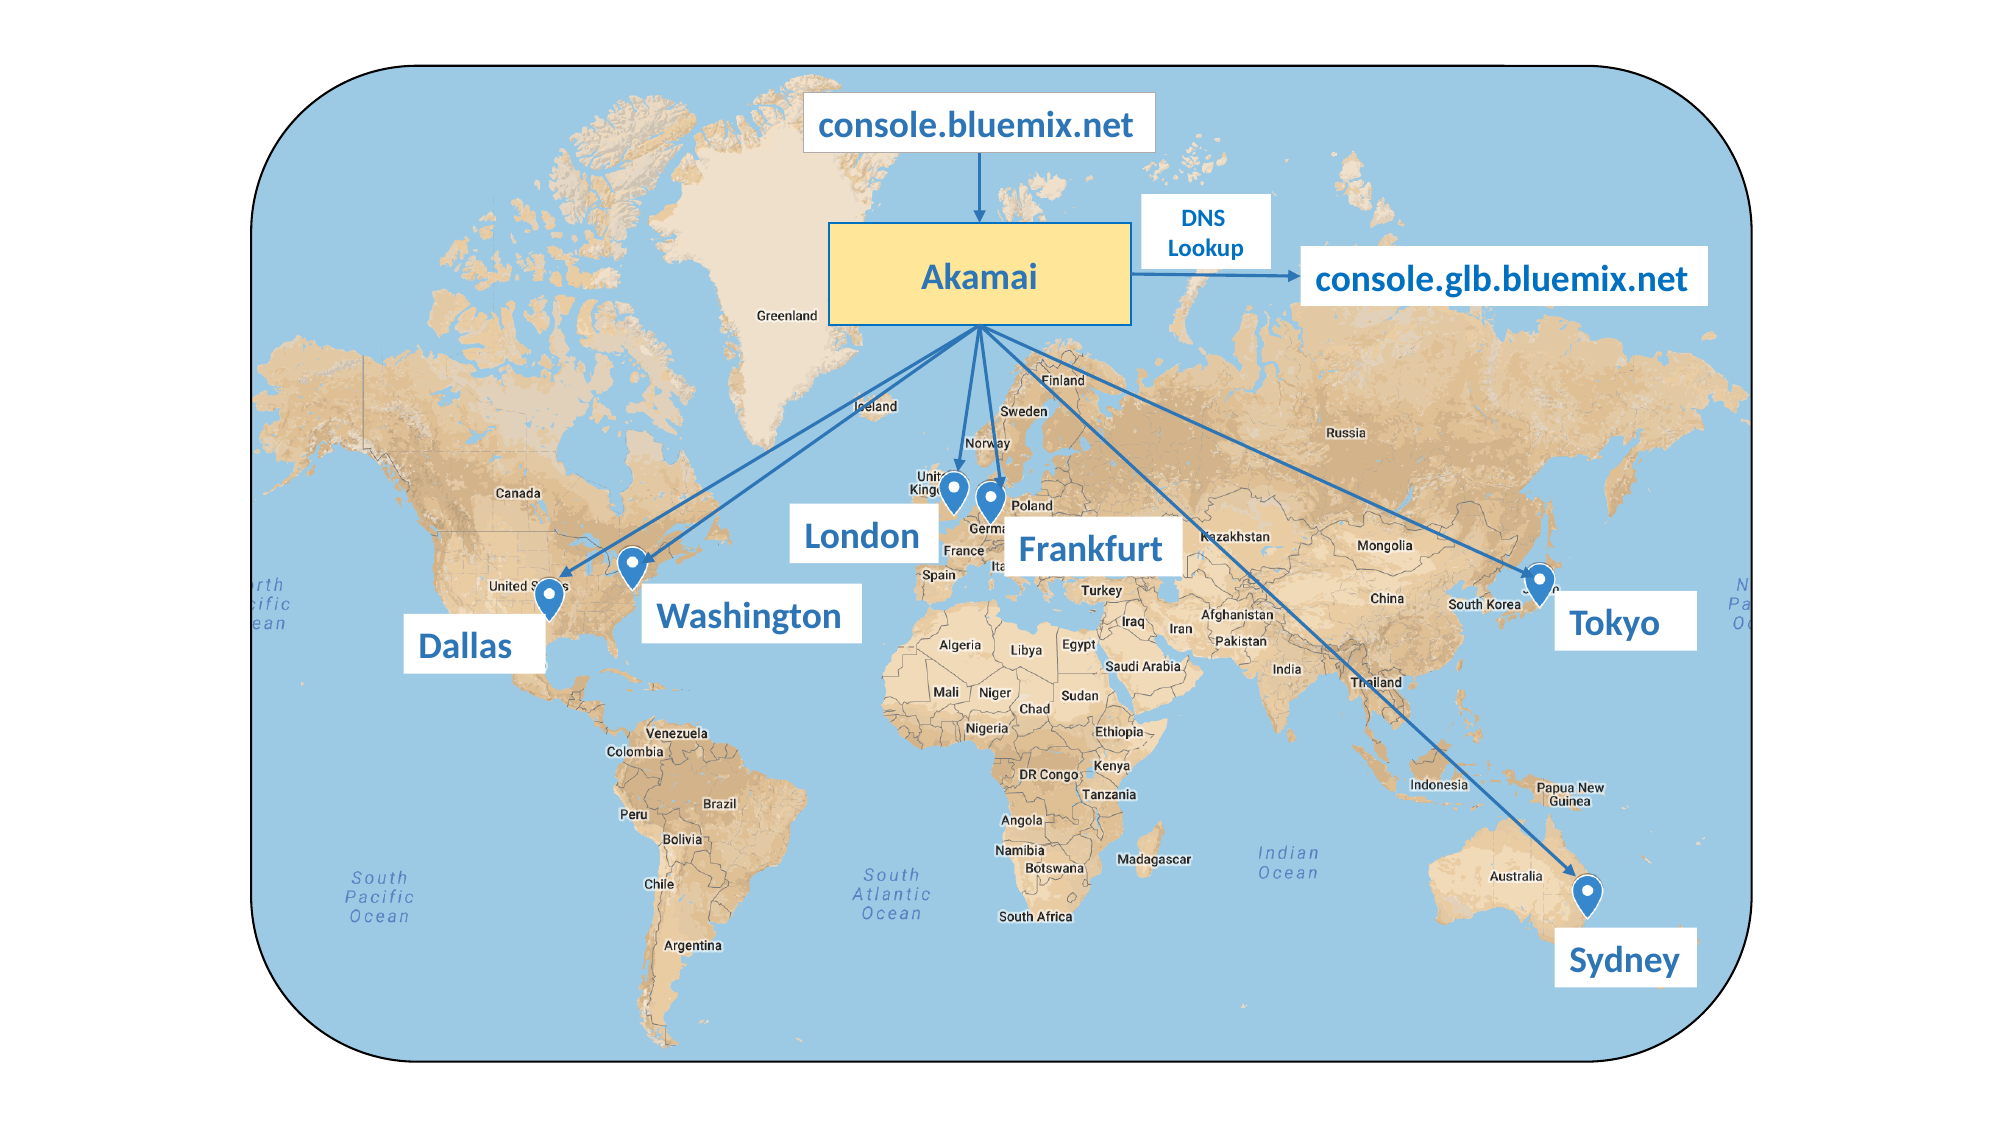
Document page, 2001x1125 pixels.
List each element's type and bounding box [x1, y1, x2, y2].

text_box [979, 325, 1535, 578]
text_box [559, 325, 979, 578]
text_box [957, 325, 979, 472]
picture [251, 65, 1752, 1062]
text_box [1130, 273, 1301, 277]
text_box [979, 325, 1576, 877]
